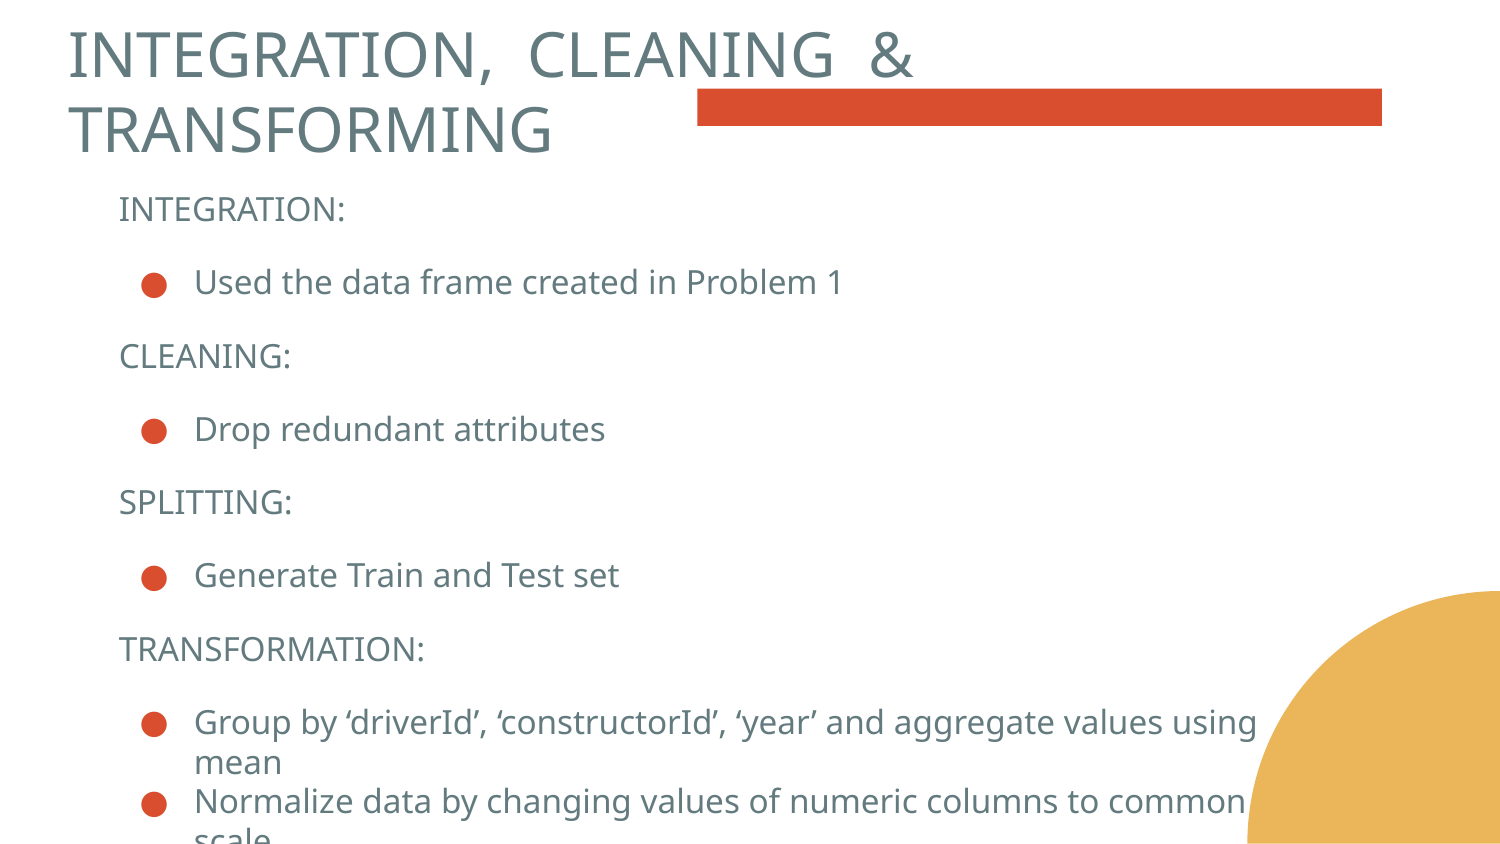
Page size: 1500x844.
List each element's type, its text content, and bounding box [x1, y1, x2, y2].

title INTEGRATION, CLEANING & TRANSFORMING [53, 0, 1092, 244]
subtitle INTEGRATION: Used the data frame created in Problem 1 CLEANING: Drop redundant attributes SPLITTING: Generate Train and Test set TRANSFORMATION: Group by ‘driverId’, ‘constructorId’, ‘year’ and aggregate values using mean Normalize data by changing values of numeric columns to common scale [103, 173, 1322, 740]
